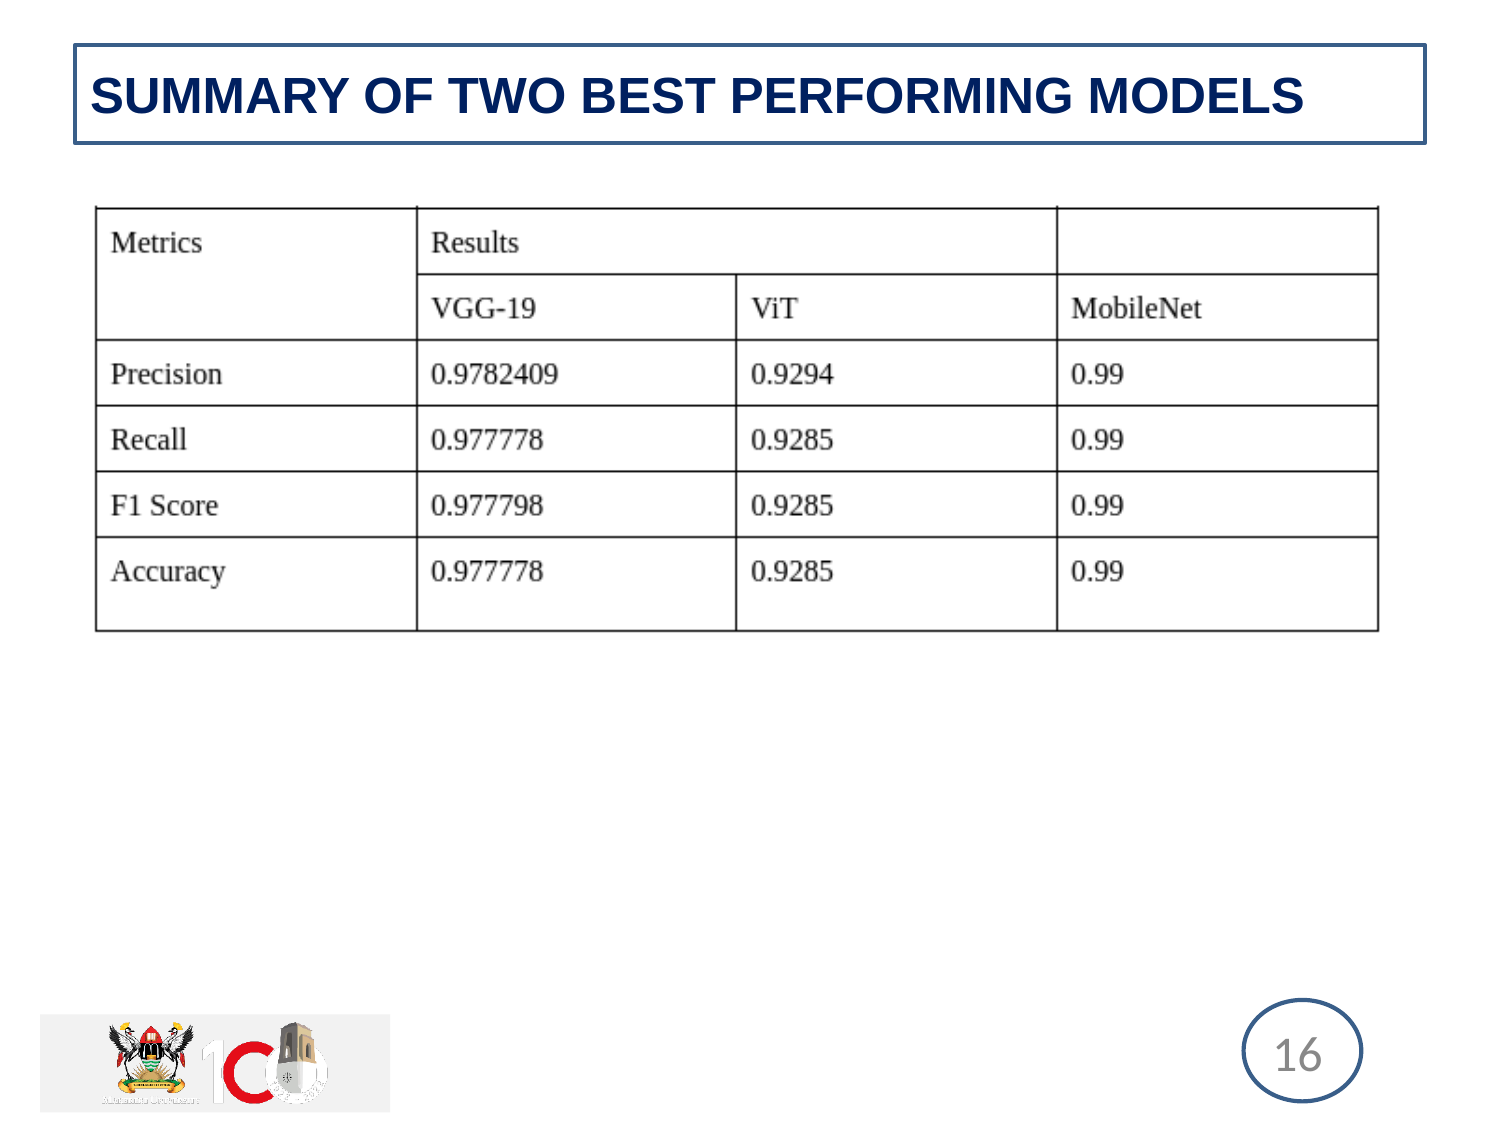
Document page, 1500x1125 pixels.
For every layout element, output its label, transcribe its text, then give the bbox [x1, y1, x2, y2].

title SUMMARY OF TWO BEST PERFORMING MODELS [75, 62, 1400, 124]
picture [74, 177, 1401, 684]
picture [99, 1017, 338, 1108]
